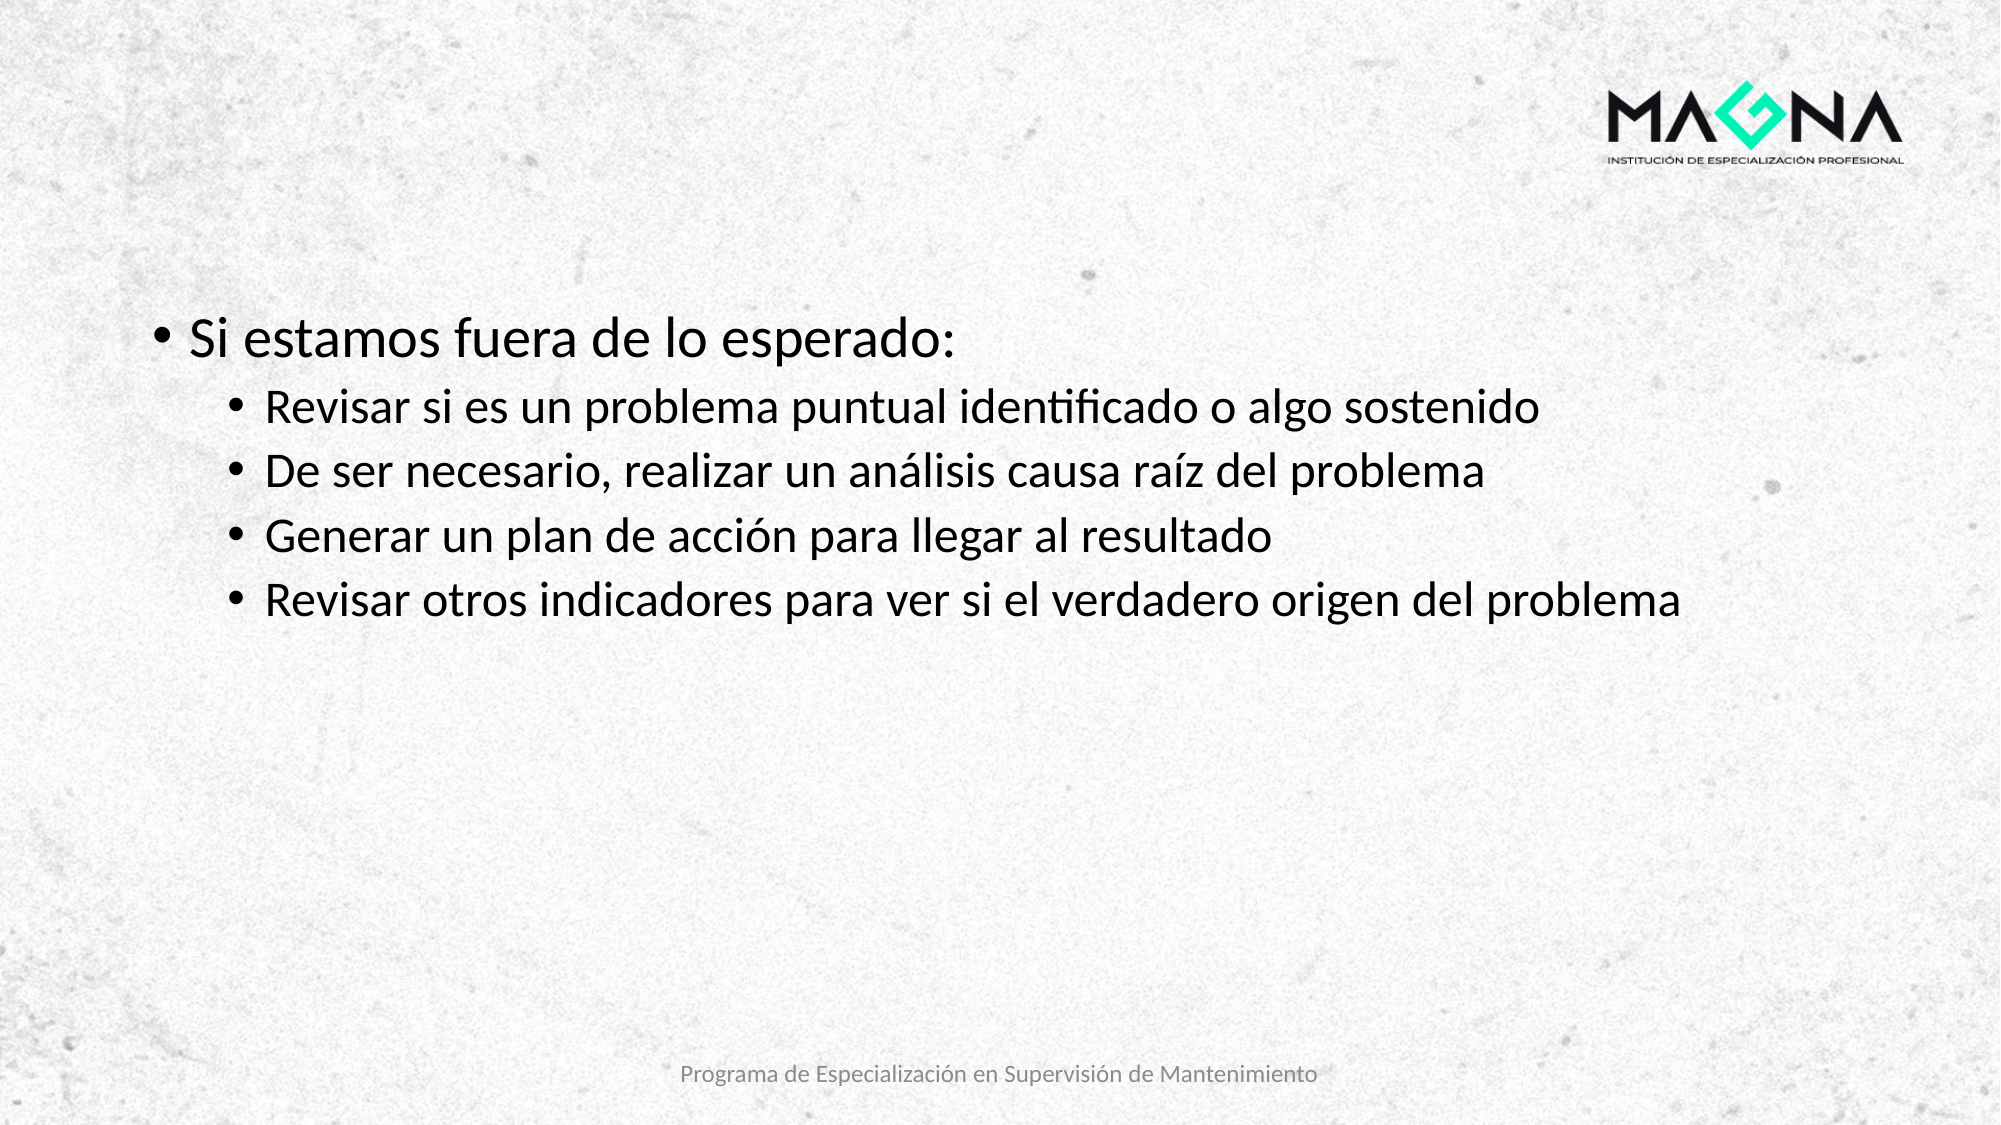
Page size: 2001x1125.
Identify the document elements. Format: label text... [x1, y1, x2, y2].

picture [0, 0, 2001, 1125]
list Si estamos fuera de lo esperado: Revisar si es un problema puntual identificado o algo sostenido De ser necesario, realizar un análisis causa raíz del problema Generar un plan de acción para llegar al resultado Revisar otros indicadores para ver si el verdadero origen del problema [137, 299, 1863, 1014]
